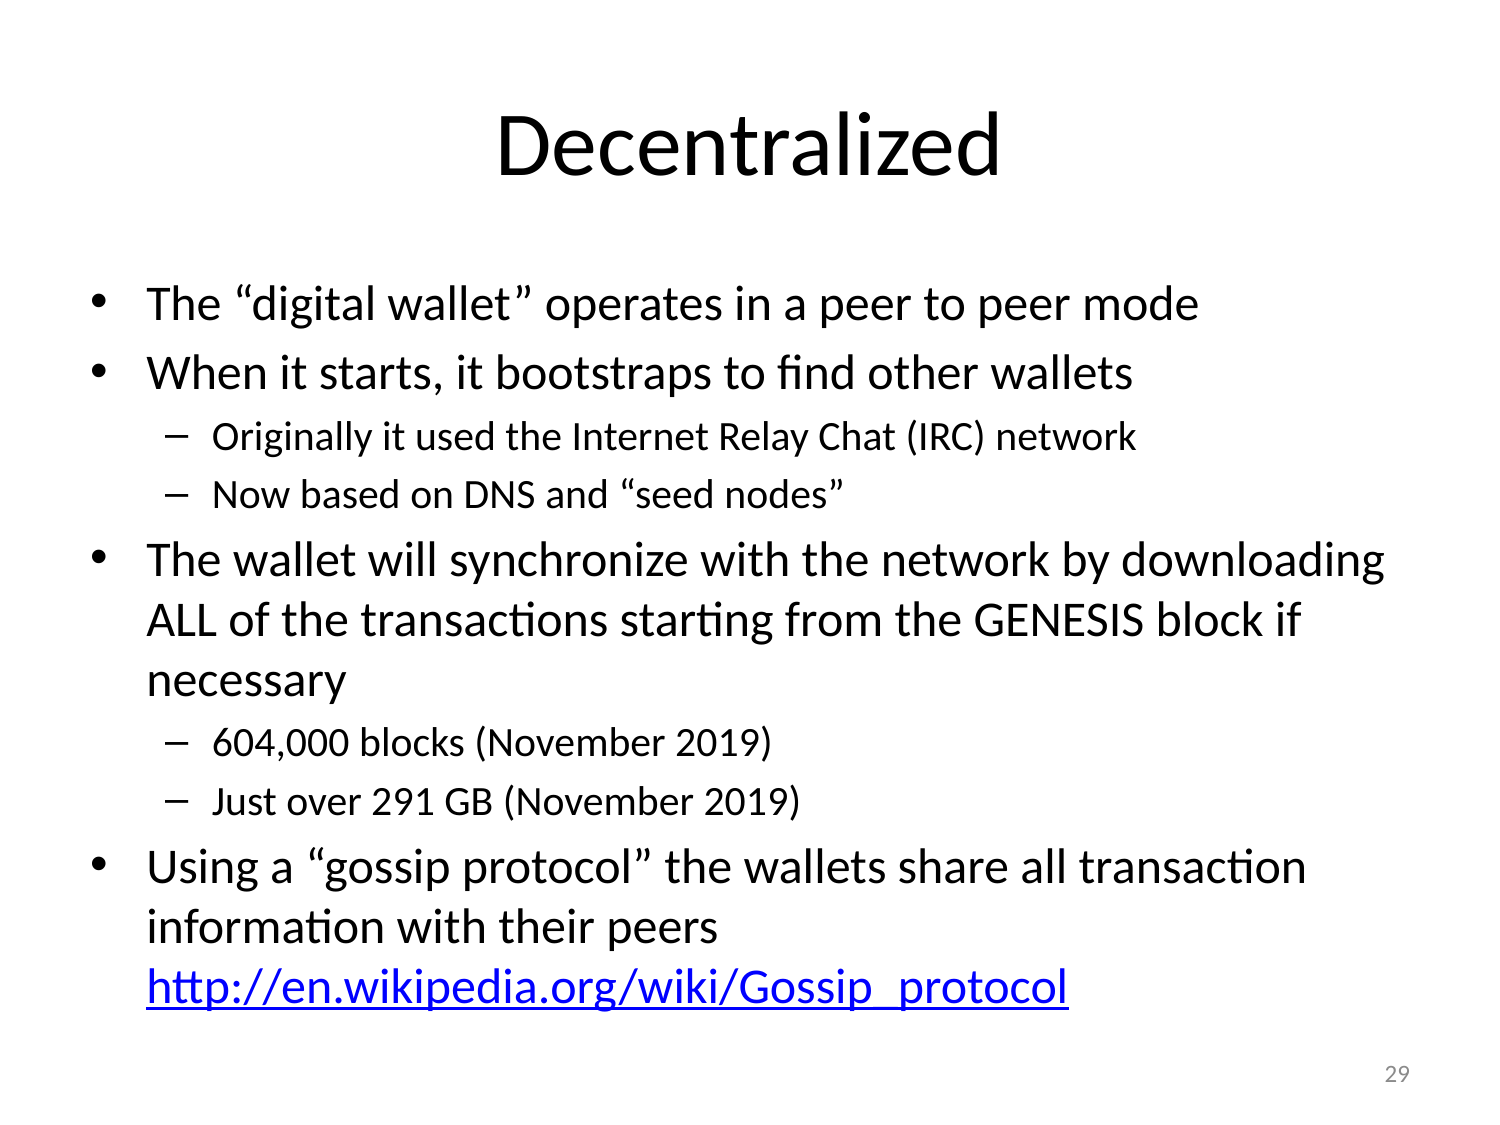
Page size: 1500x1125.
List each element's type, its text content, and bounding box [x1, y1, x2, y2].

list The “digital wallet” operates in a peer to peer mode When it starts, it bootstraps to find other wallets Originally it used the Internet Relay Chat (IRC) network Now based on DNS and “seed nodes” The wallet will synchronize with the network by downloading ALL of the transactions starting from the GENESIS block if necessary 604,000 blocks (November 2019) Just over 291 GB (November 2019) Using a “gossip protocol” the wallets share all transaction information with their peers http://en.wikipedia.org/wiki/Gossip_protocol [75, 262, 1425, 1005]
title Decentralized [75, 45, 1425, 233]
slide_number 29 [1074, 1042, 1425, 1103]
